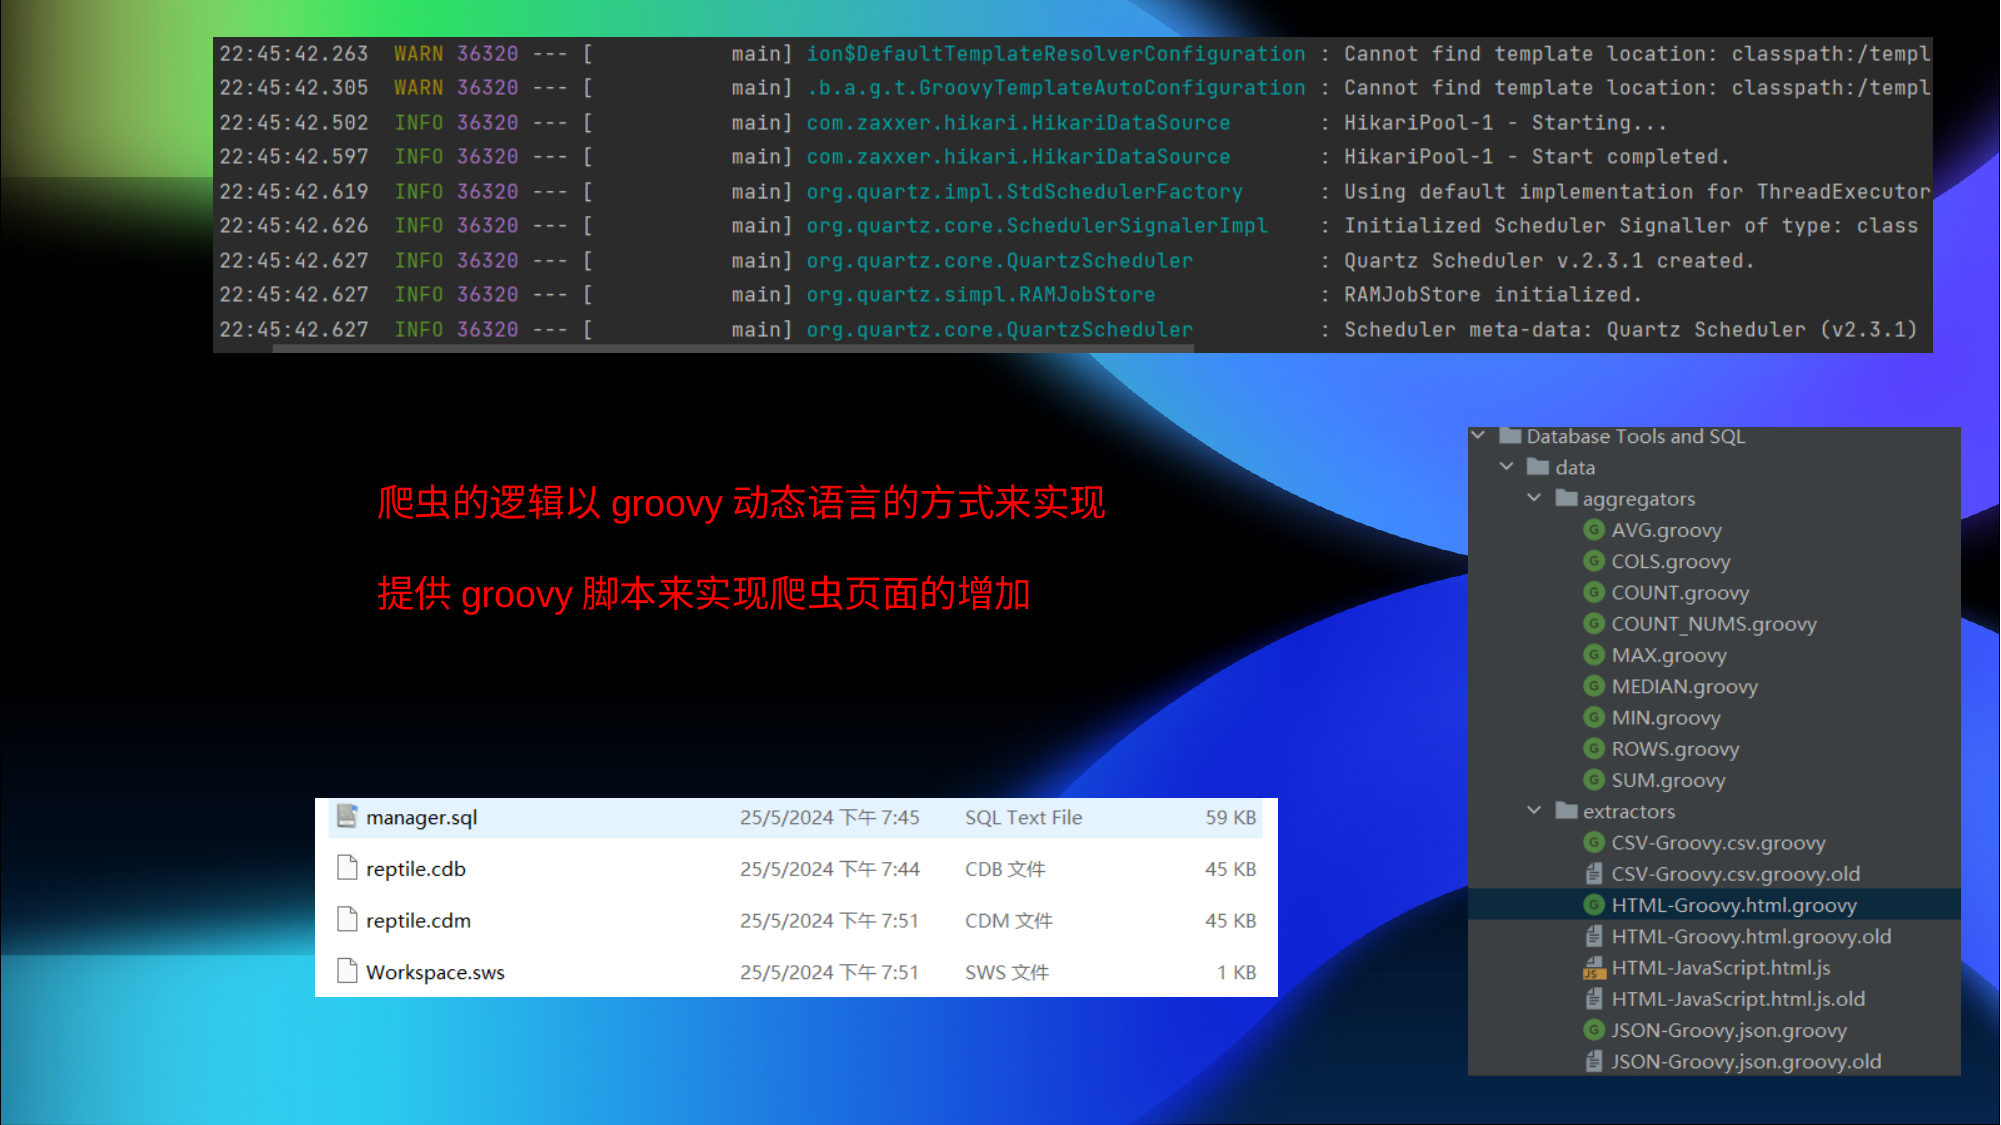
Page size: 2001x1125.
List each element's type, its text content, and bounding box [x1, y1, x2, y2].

picture [1, 0, 1999, 1125]
text_box 提供groovy脚本来实现爬虫页面的增加 [362, 562, 1196, 623]
text_box 爬虫的逻辑以groovy动态语言的方式来实现 [362, 471, 1196, 532]
